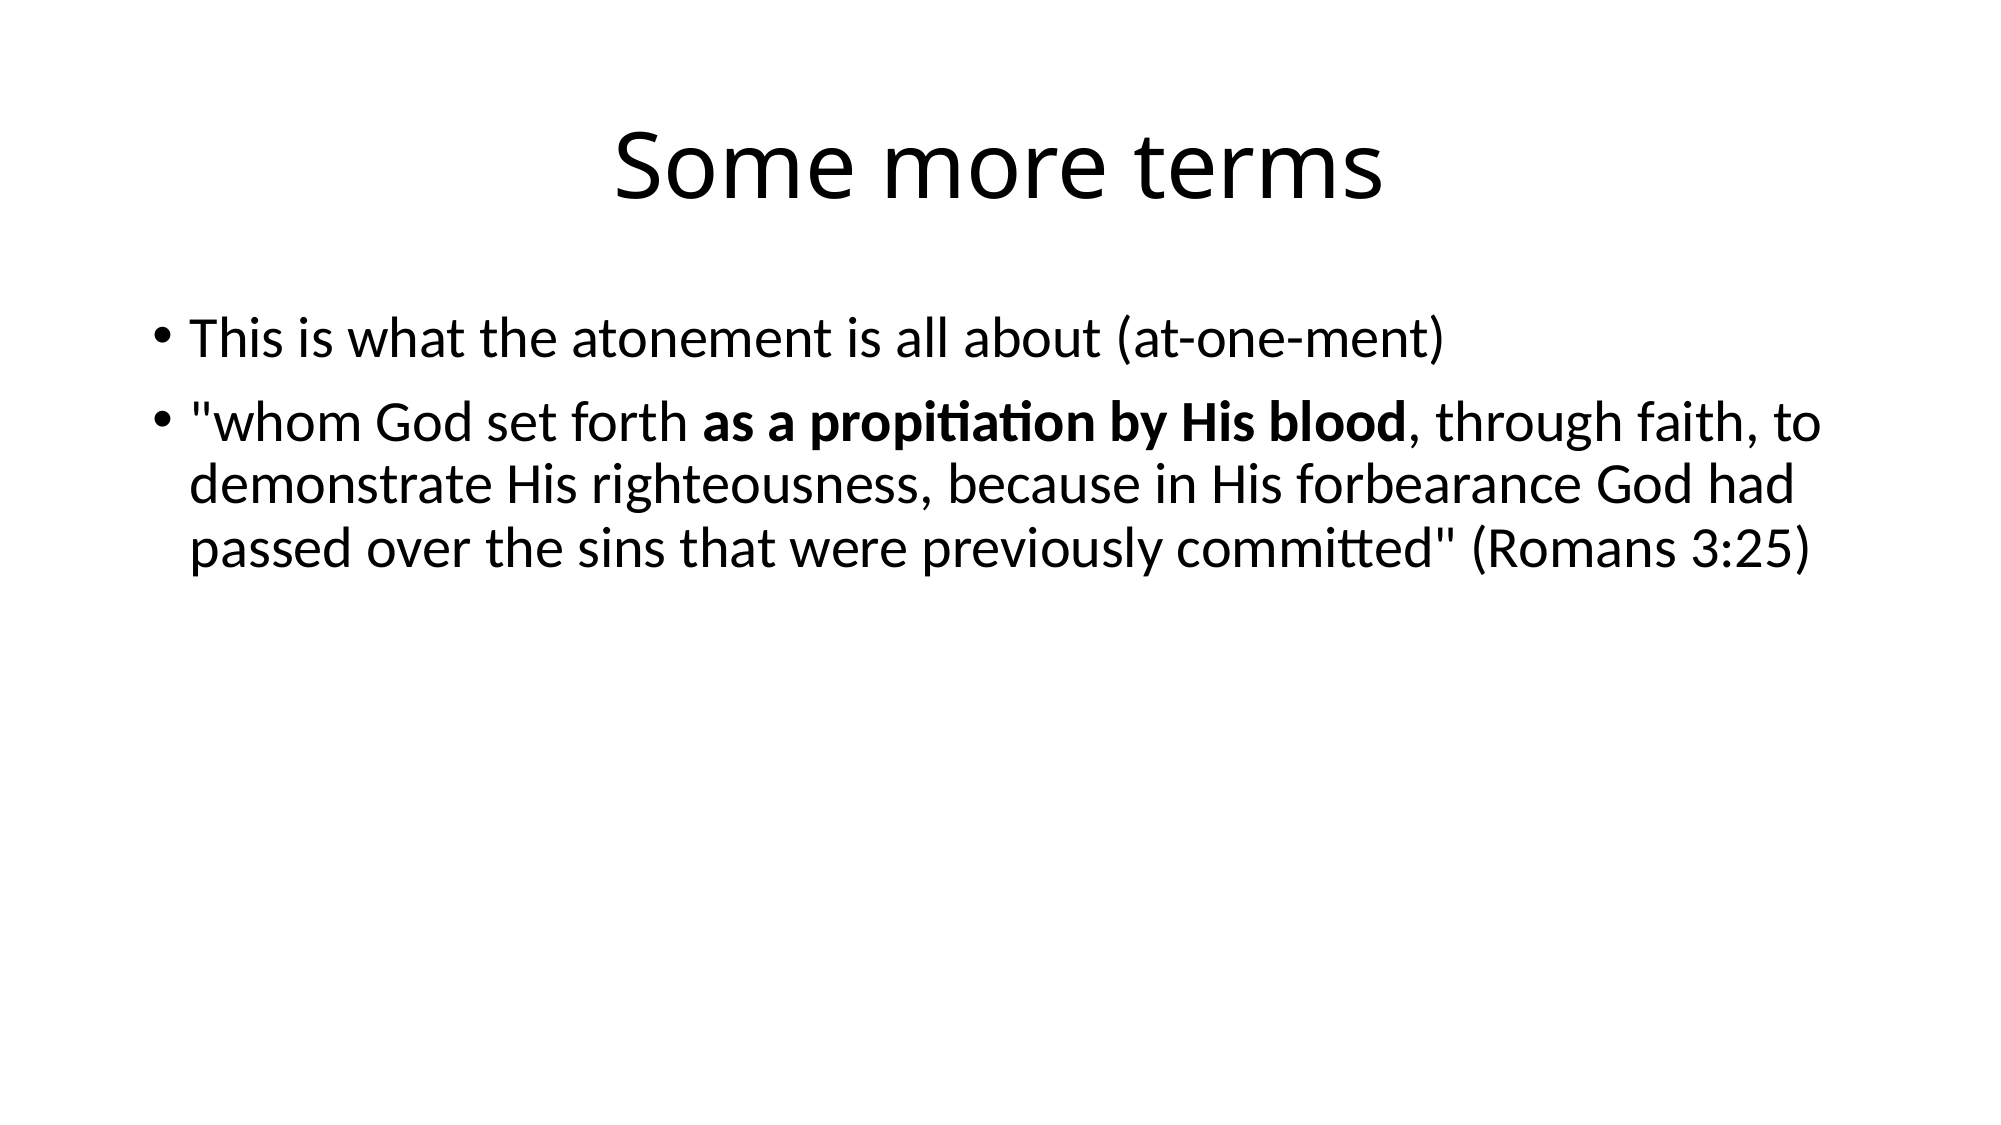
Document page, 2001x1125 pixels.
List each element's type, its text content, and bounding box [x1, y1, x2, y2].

title Some more terms [137, 59, 1863, 278]
list This is what the atonement is all about (at-one-ment) "whom God set forth as a propitiation by His blood, through faith, to demonstrate His righteousness, because in His forbearance God had passed over the sins that were previously committed" (Romans 3:25) [137, 299, 1863, 1014]
